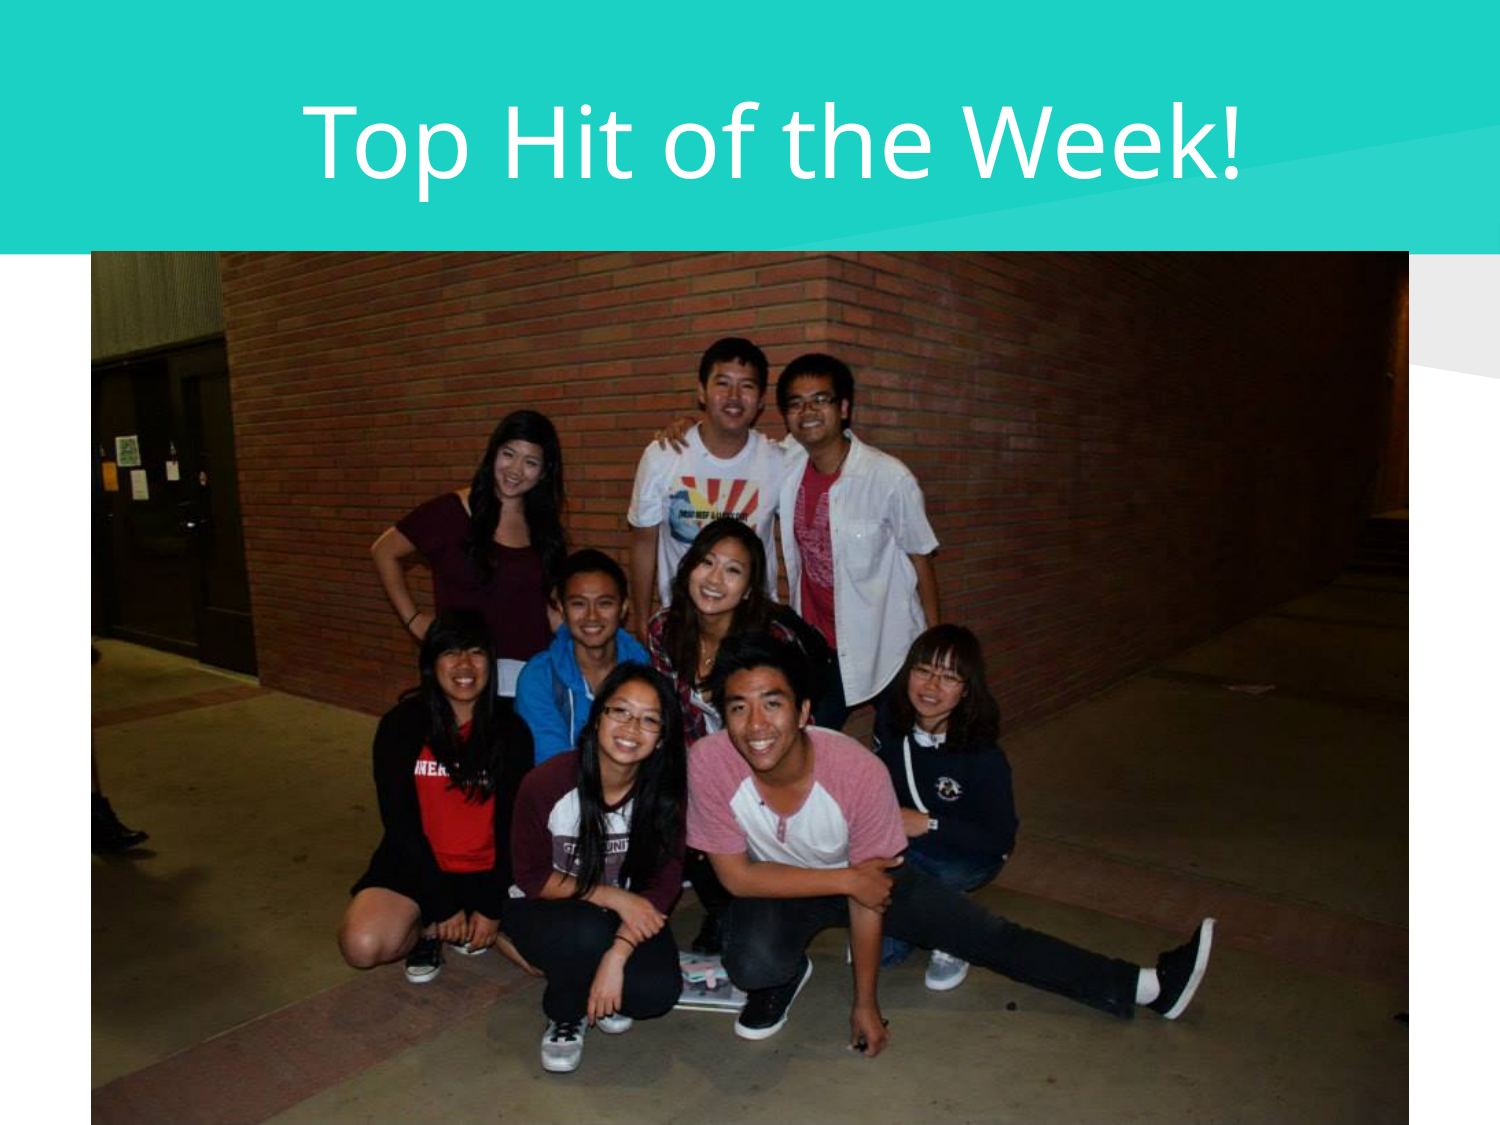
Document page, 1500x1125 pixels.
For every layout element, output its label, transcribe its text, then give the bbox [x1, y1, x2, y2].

title Top Hit of the Week! [75, 45, 1425, 233]
text_box [91, 251, 1409, 1125]
